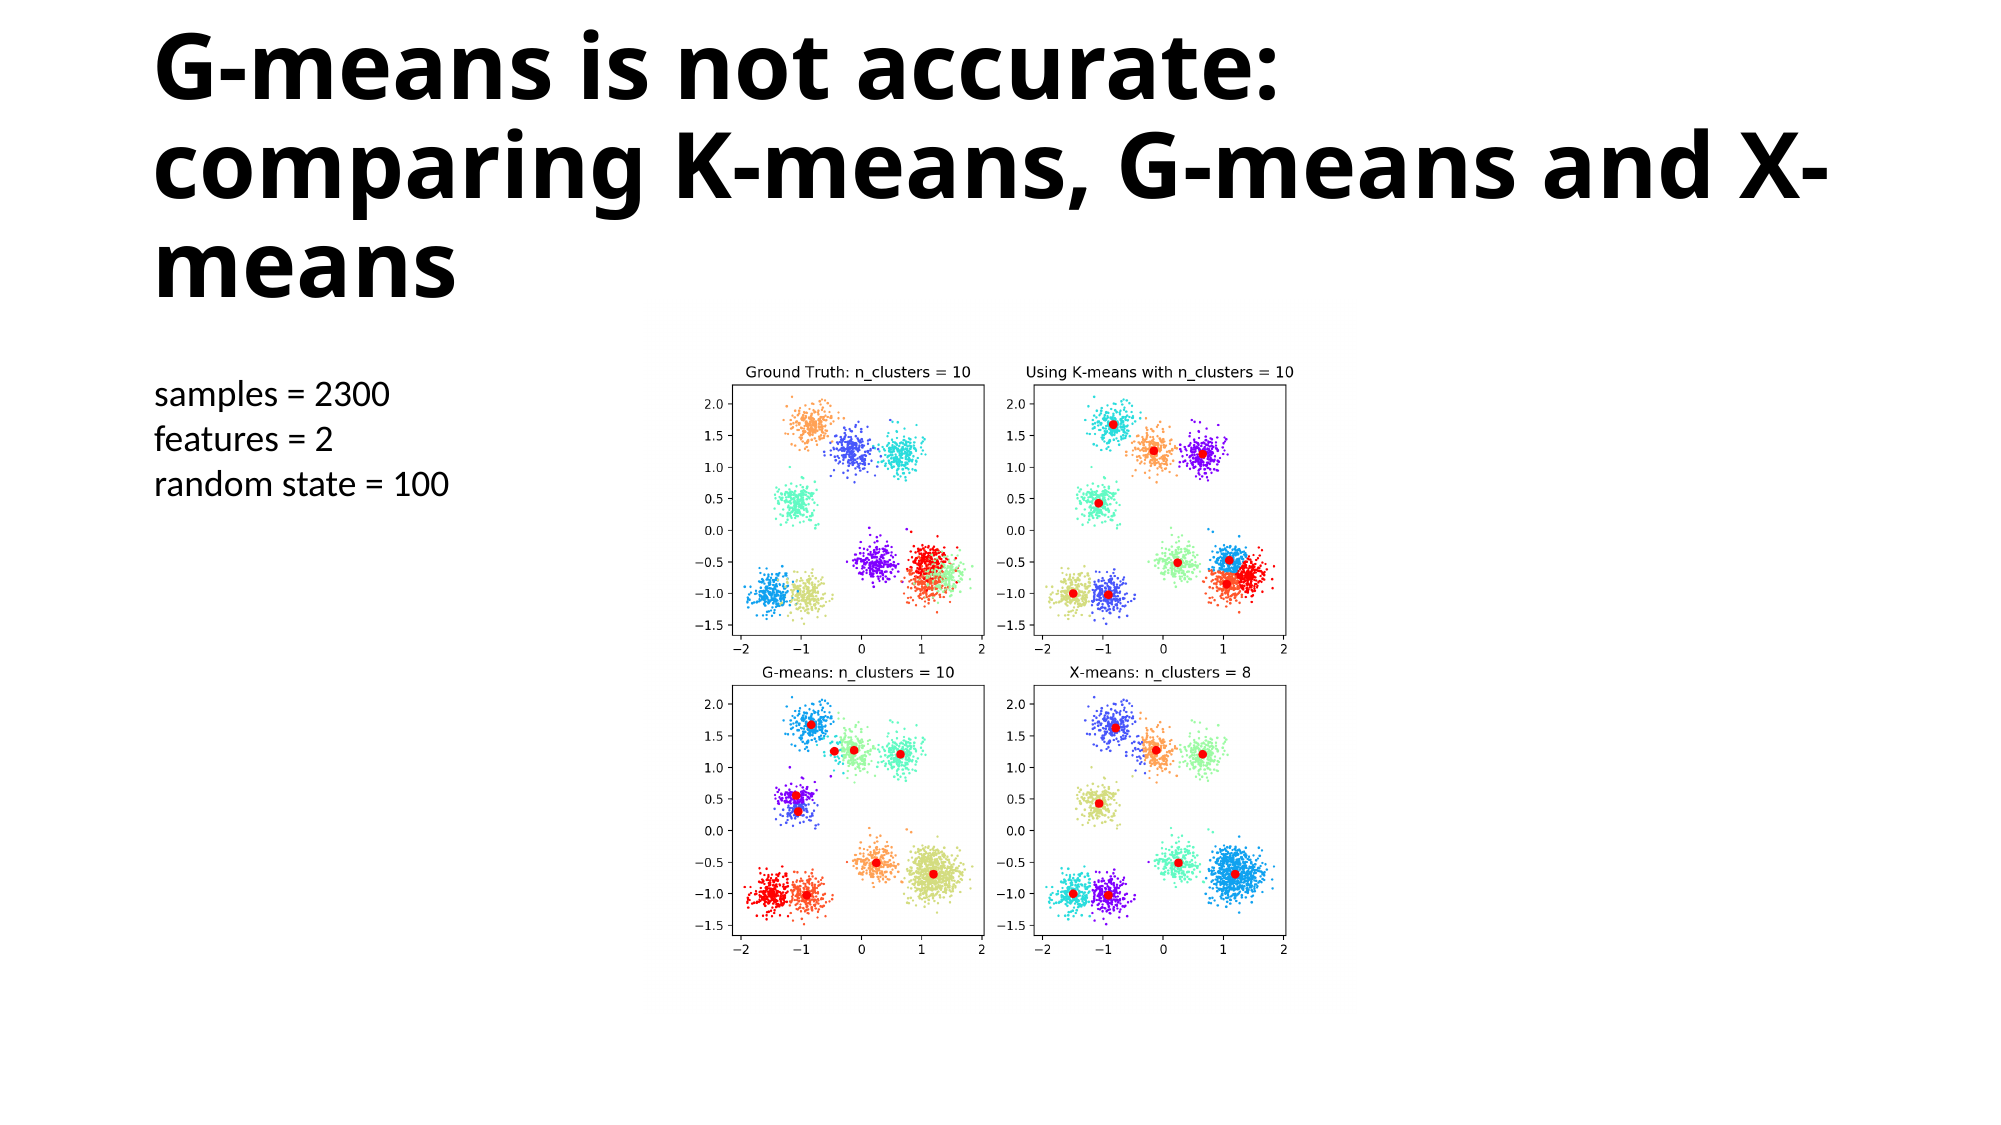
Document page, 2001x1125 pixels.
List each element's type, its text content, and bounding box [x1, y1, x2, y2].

text_box samples = 2300 features = 2 random state = 100 [139, 361, 465, 512]
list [643, 299, 1357, 1014]
title G-means is not accurate: comparing K-means, G-means and X-means [137, 59, 1863, 278]
